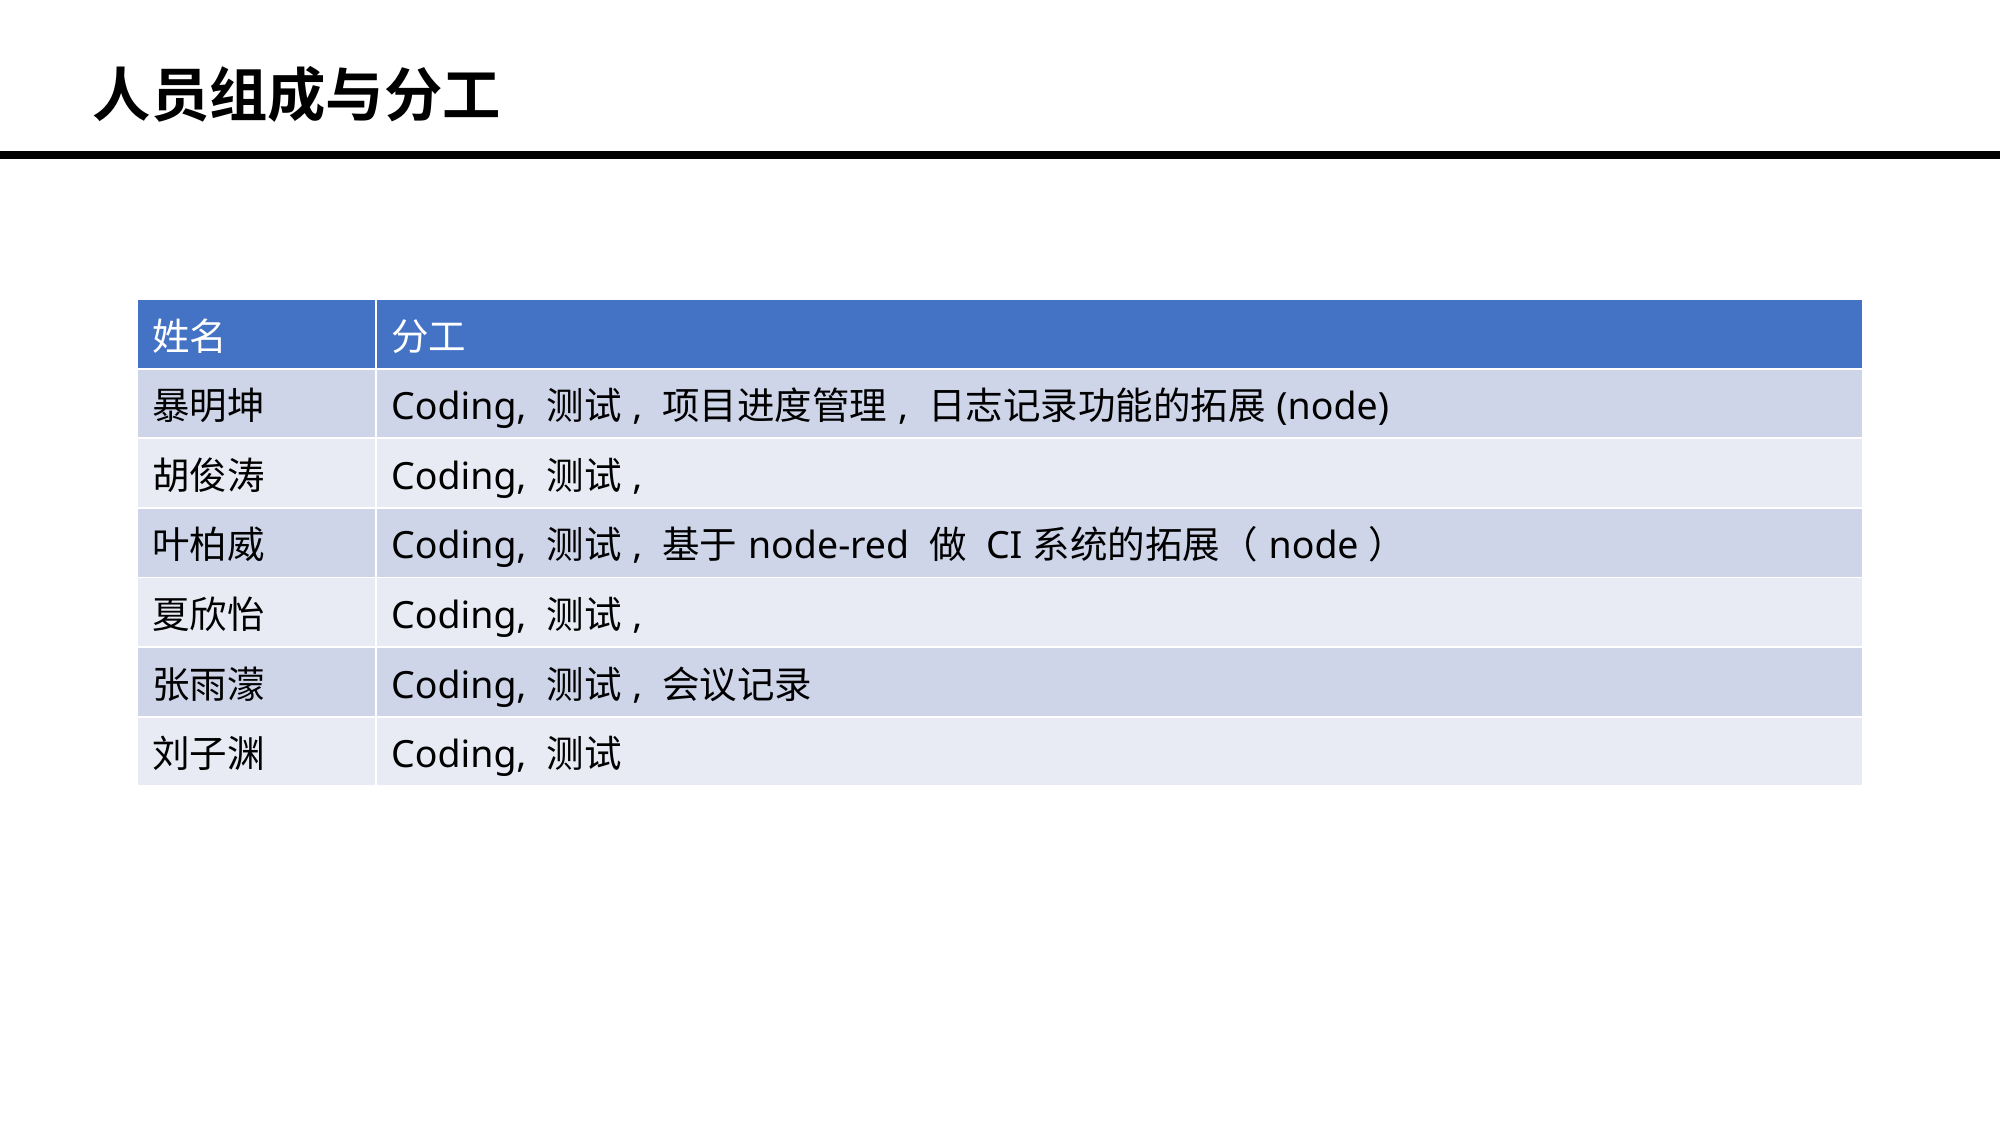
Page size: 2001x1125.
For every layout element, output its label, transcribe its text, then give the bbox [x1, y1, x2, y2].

table_cell Coding, 测试, 基于node-red 做 CI系统的拓展（node） [377, 509, 1862, 577]
table_cell 叶柏威 [138, 509, 375, 577]
table_cell Coding, 测试 [377, 718, 1862, 785]
table_cell Coding, 测试, [377, 439, 1862, 507]
table_cell Coding, 测试, 项目进度管理, 日志记录功能的拓展(node) [377, 370, 1862, 437]
table_cell Coding, 测试, [377, 578, 1862, 646]
table_cell 胡俊涛 [138, 439, 375, 507]
table_cell 夏欣怡 [138, 578, 375, 646]
table_cell 张雨濛 [138, 648, 375, 716]
table_cell 暴明坤 [138, 370, 375, 437]
table_cell Coding, 测试, 会议记录 [377, 648, 1862, 716]
table_header 姓名 [138, 300, 375, 368]
table_cell 刘子渊 [138, 718, 375, 785]
text_box 人员组成与分工 [78, 51, 516, 136]
table_header 分工 [377, 300, 1862, 368]
